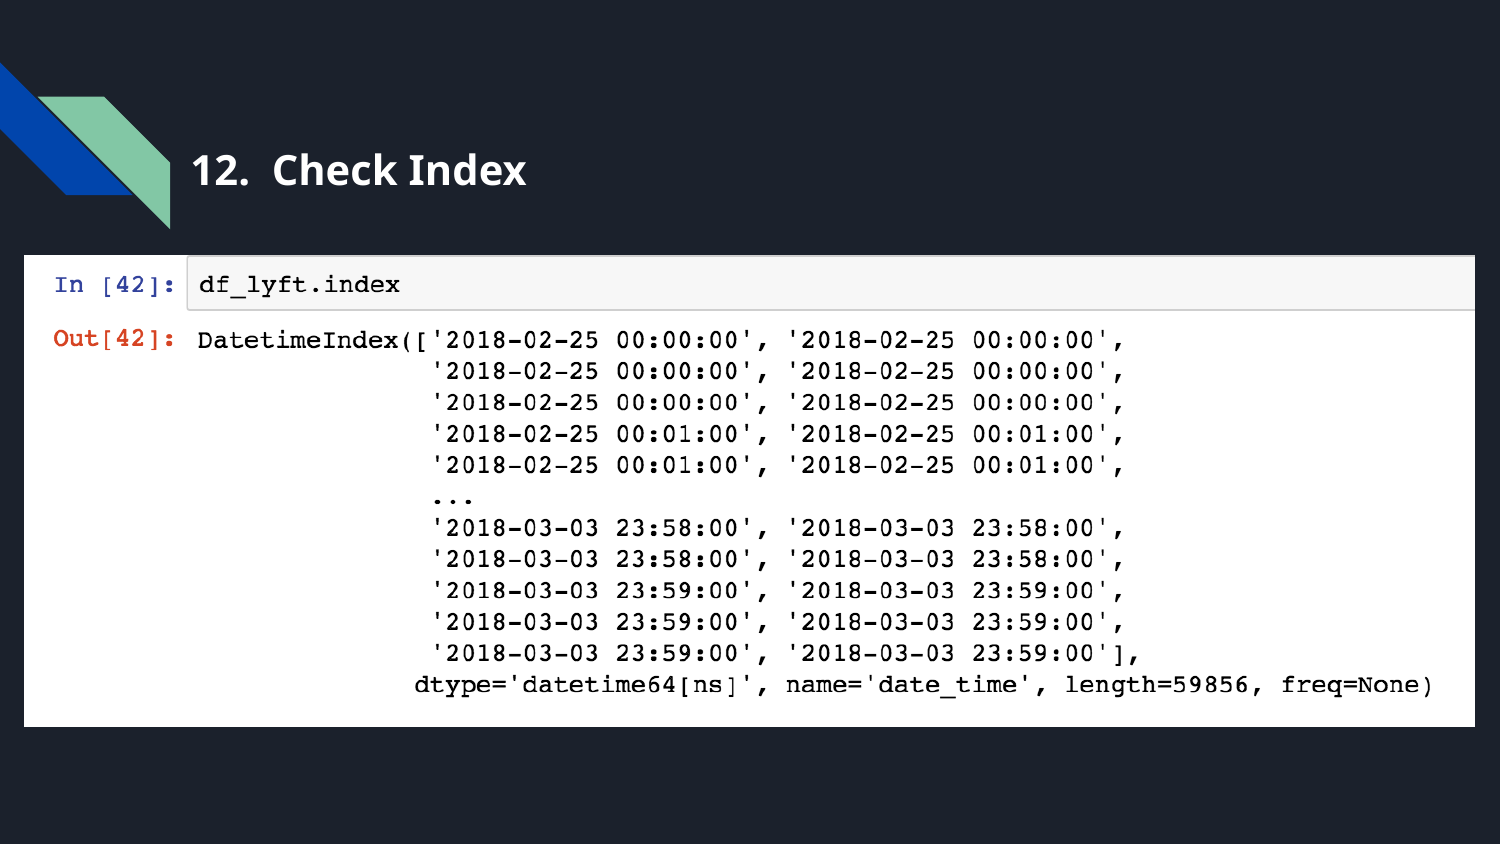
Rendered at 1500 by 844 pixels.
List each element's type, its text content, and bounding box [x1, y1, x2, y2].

text_box 12. Check Index [175, 119, 1405, 210]
picture [24, 255, 1476, 728]
